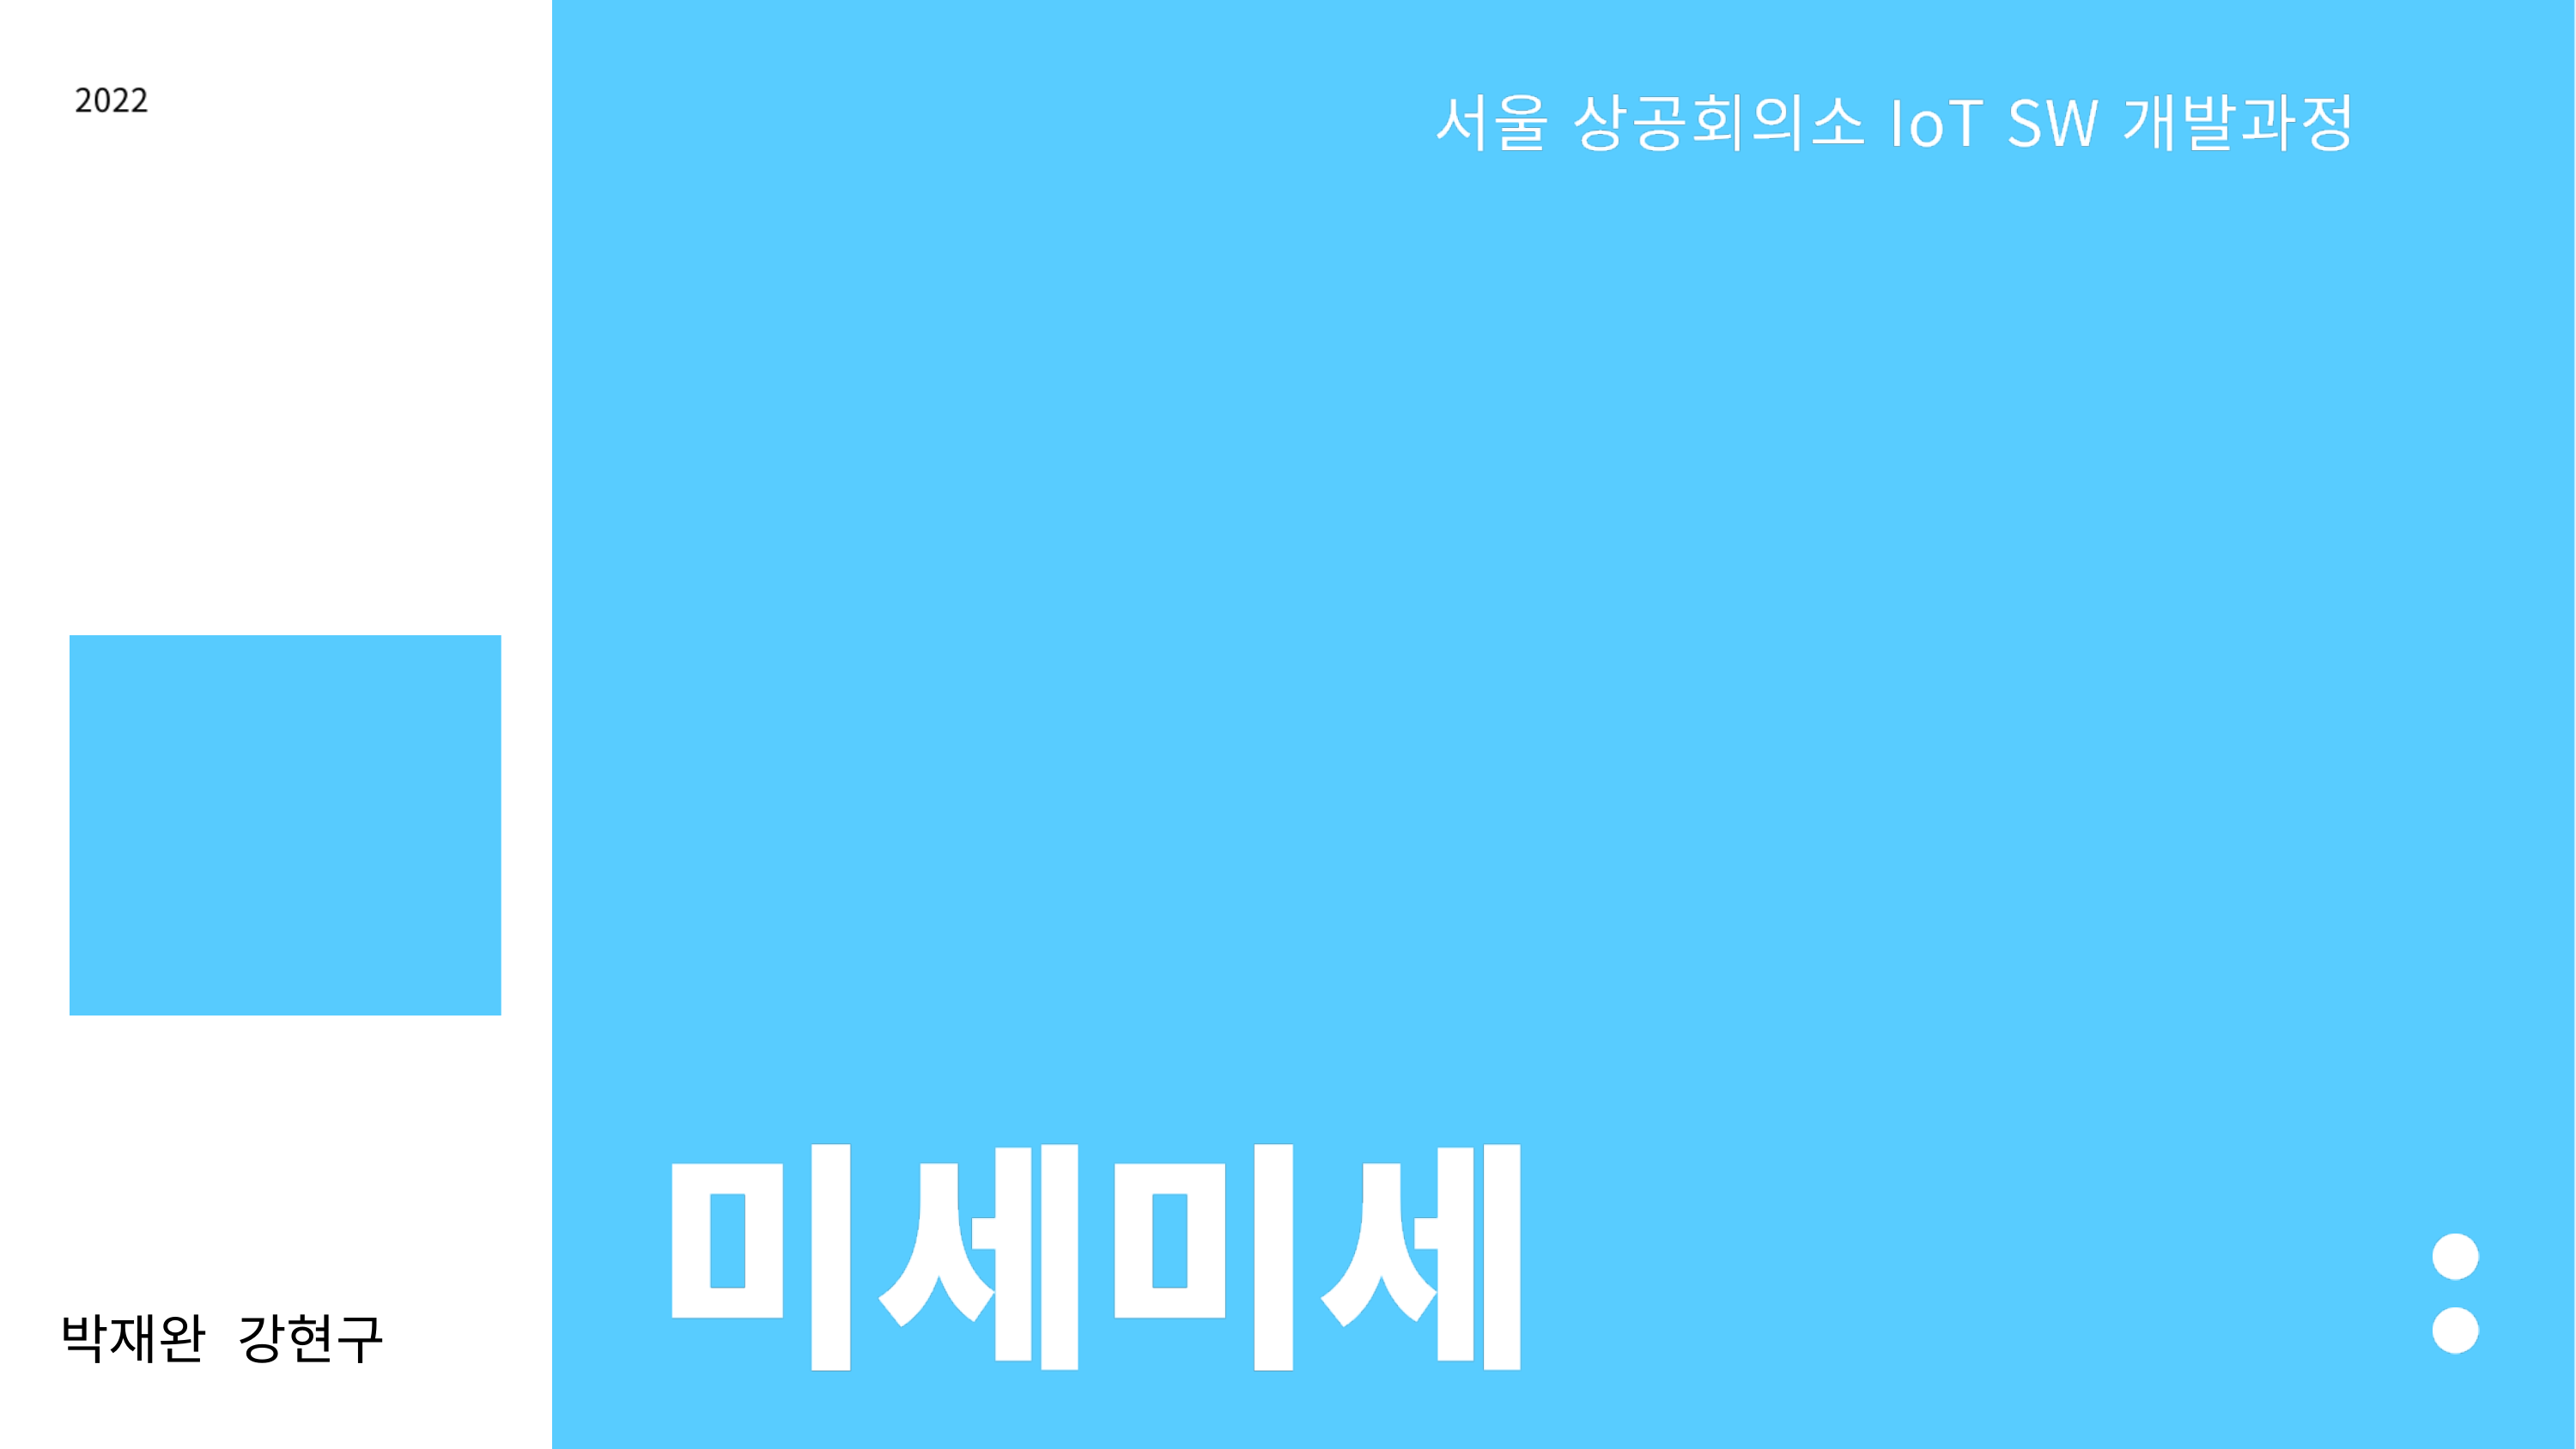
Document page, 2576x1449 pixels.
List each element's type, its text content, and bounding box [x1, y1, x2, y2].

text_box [2433, 1234, 2480, 1355]
picture [69, 70, 161, 127]
picture [552, 0, 2576, 1449]
picture [69, 635, 501, 1016]
text_box 박재완 강현구 [46, 1299, 457, 1377]
